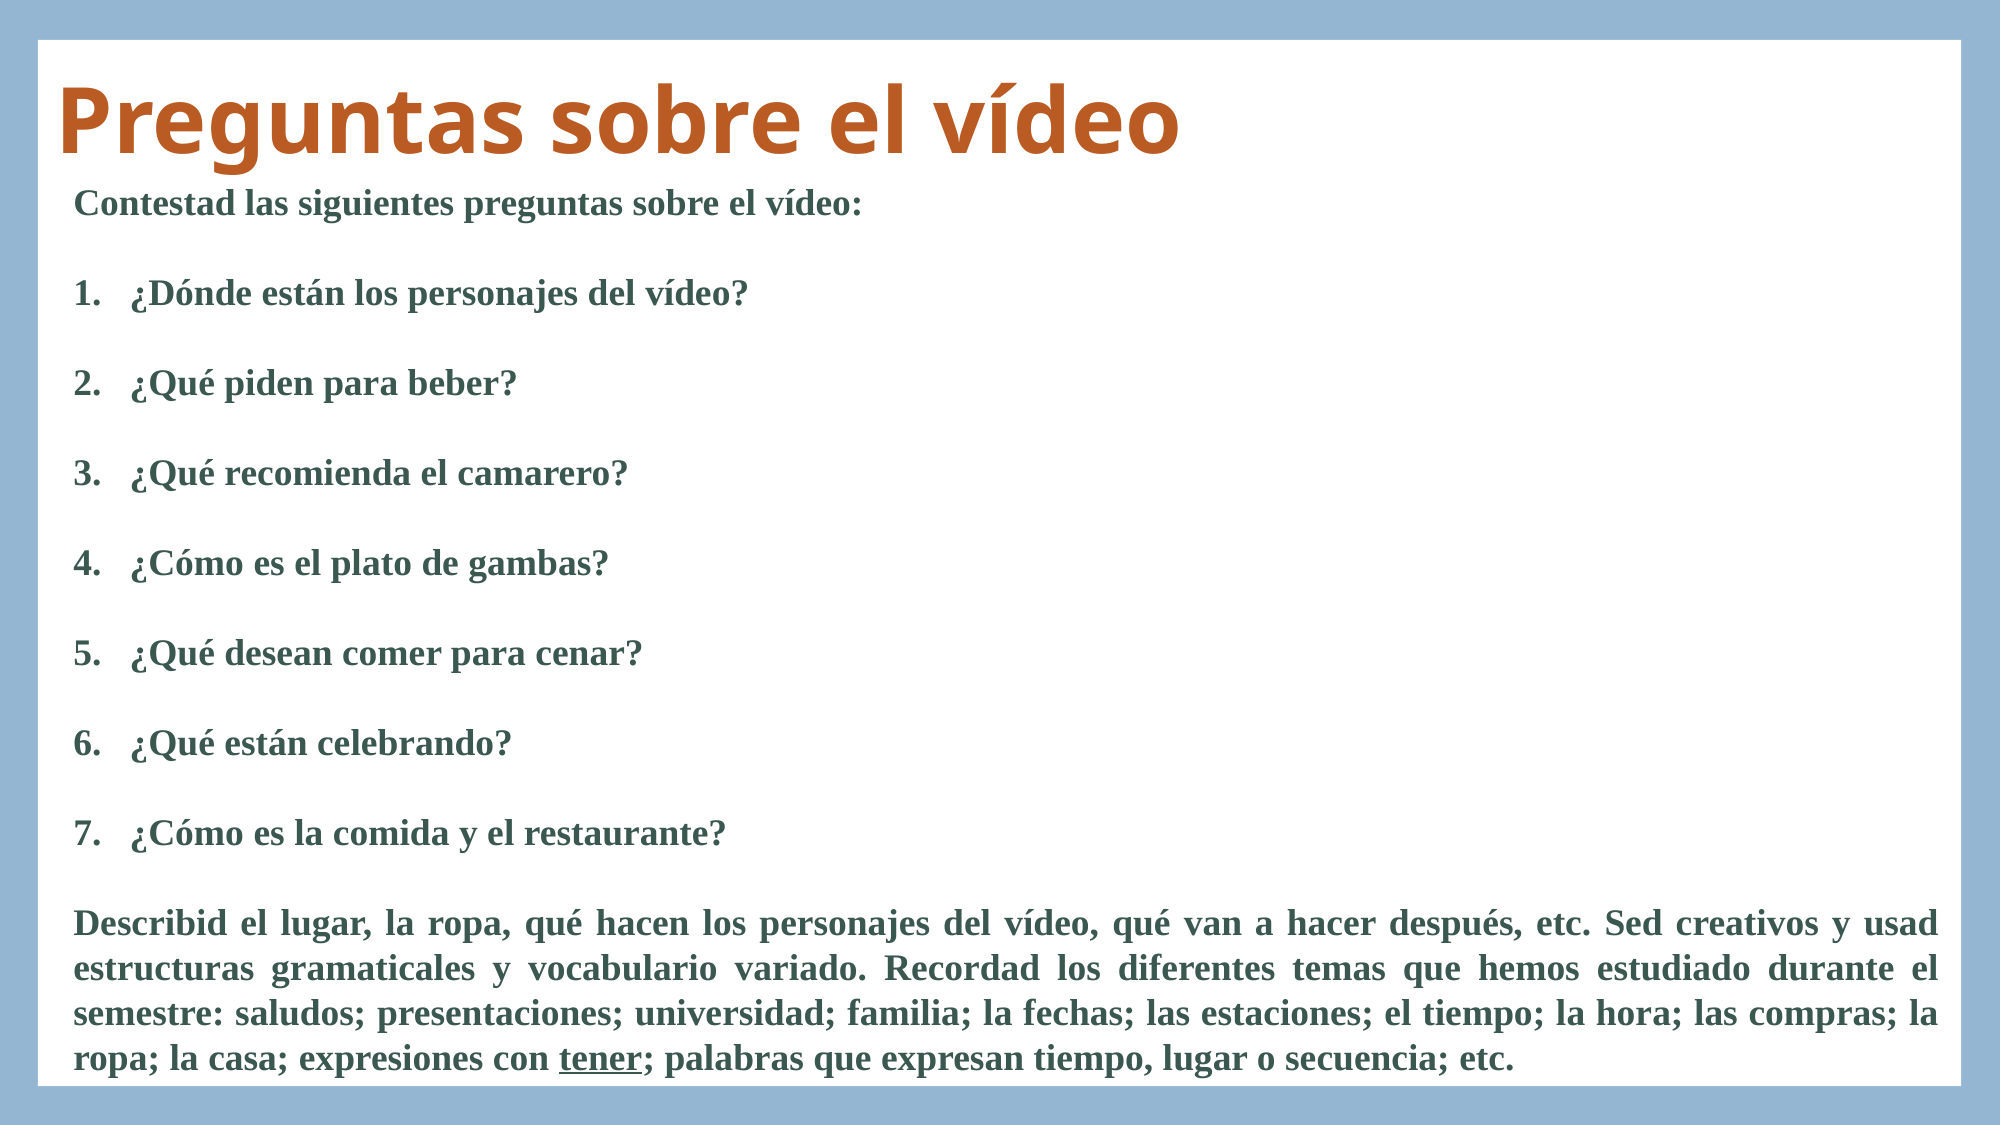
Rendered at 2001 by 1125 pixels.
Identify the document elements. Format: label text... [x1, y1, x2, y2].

text_box Contestad las siguientes preguntas sobre el vídeo: ¿Dónde están los personajes del vídeo? ¿Qué piden para beber? ¿Qué recomienda el camarero? ¿Cómo es el plato de gambas? ¿Qué desean comer para cenar? ¿Qué están celebrando? ¿Cómo es la comida y el restaurante? Describid el lugar, la ropa, qué hacen los personajes del vídeo, qué van a hacer después, etc. Sed creativos y usad estructuras gramaticales y vocabulario variado. Recordad los diferentes temas que hemos estudiado durante el semestre: saludos; presentaciones; universidad; familia; la fechas; las estaciones; el tiempo; la hora; las compras; la ropa; la casa; expresiones con tener; palabras que expresan tiempo, lugar o secuencia; etc. [58, 170, 1956, 1125]
title Preguntas sobre el vídeo [40, 56, 1956, 191]
